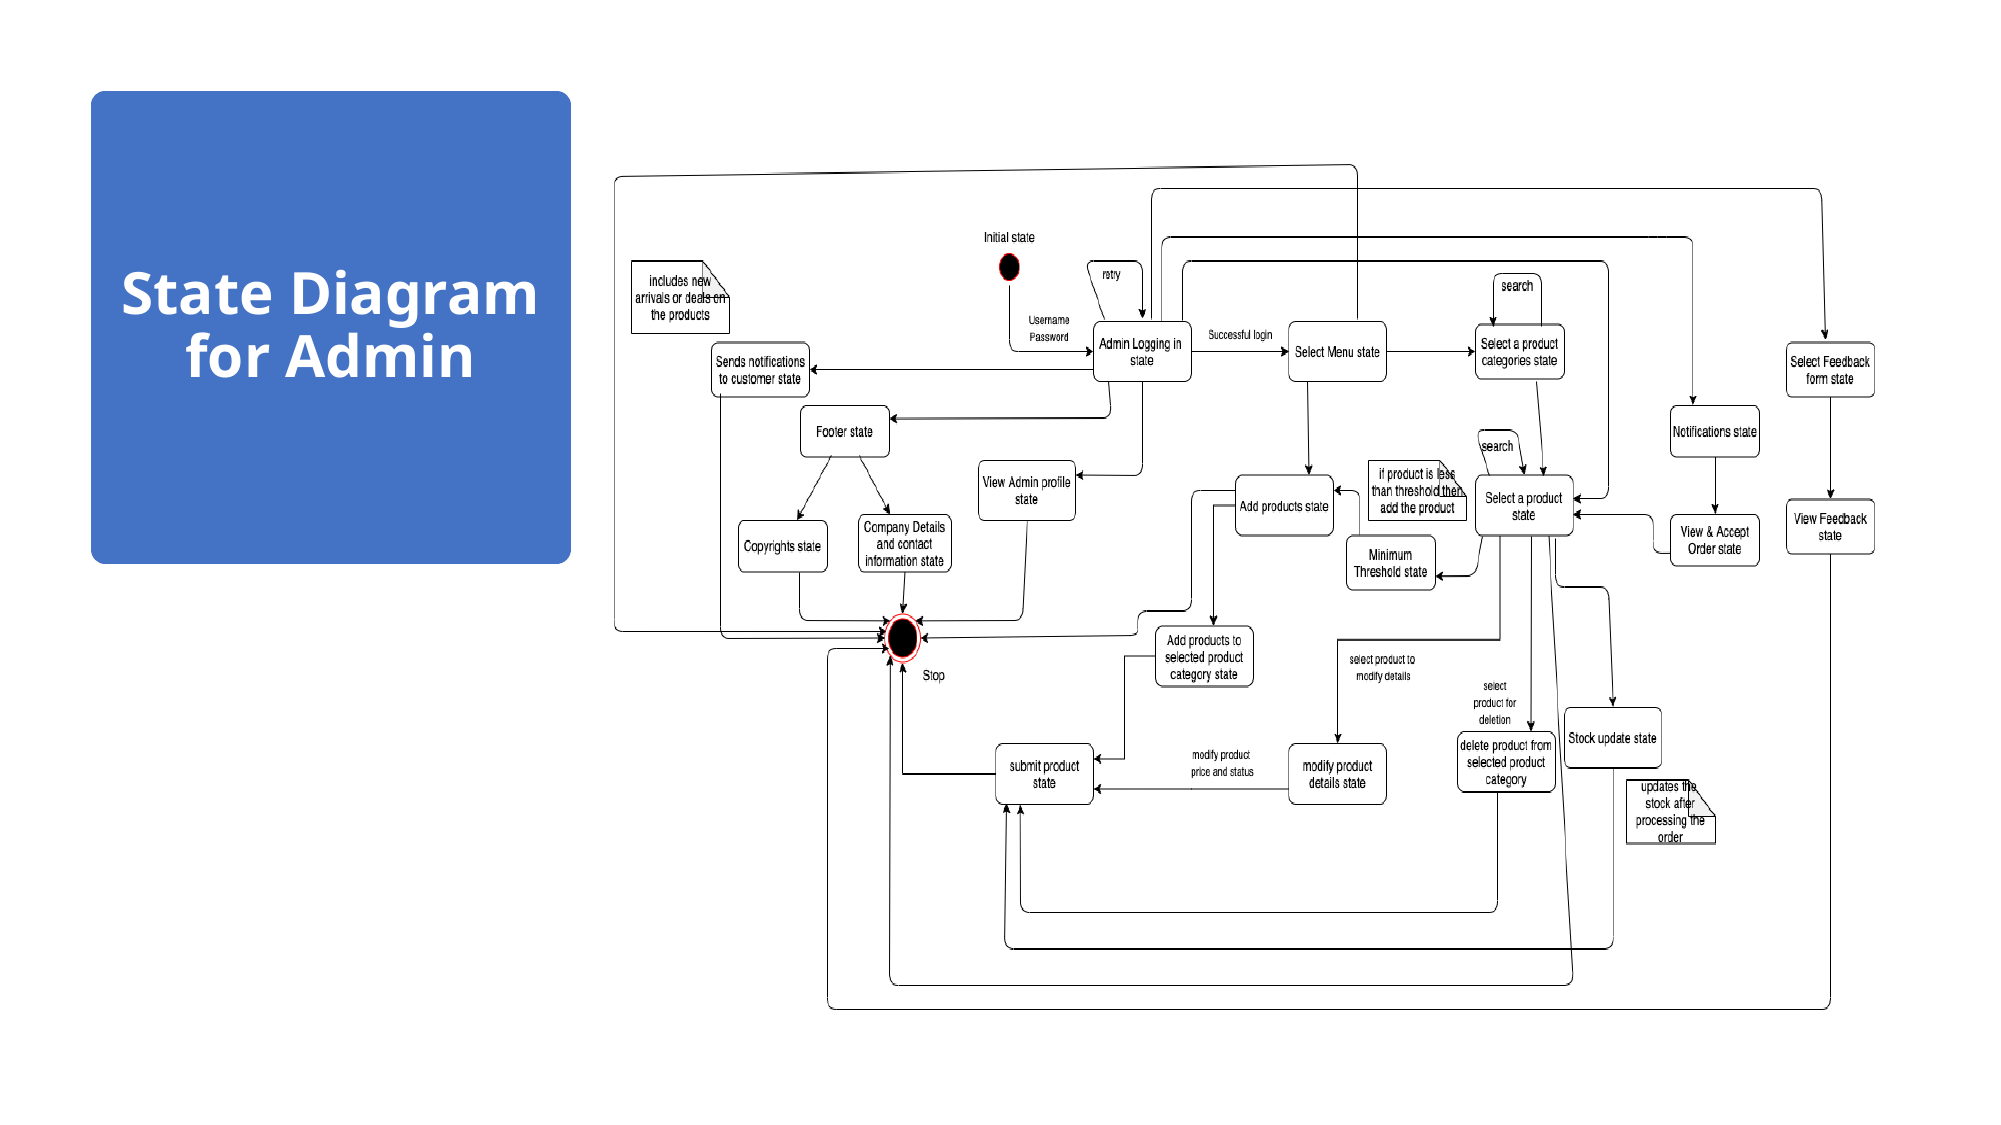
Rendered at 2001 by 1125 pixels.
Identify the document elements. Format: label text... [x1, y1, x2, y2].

title State Diagram for Admin [105, 104, 557, 550]
picture [607, 156, 1875, 1020]
